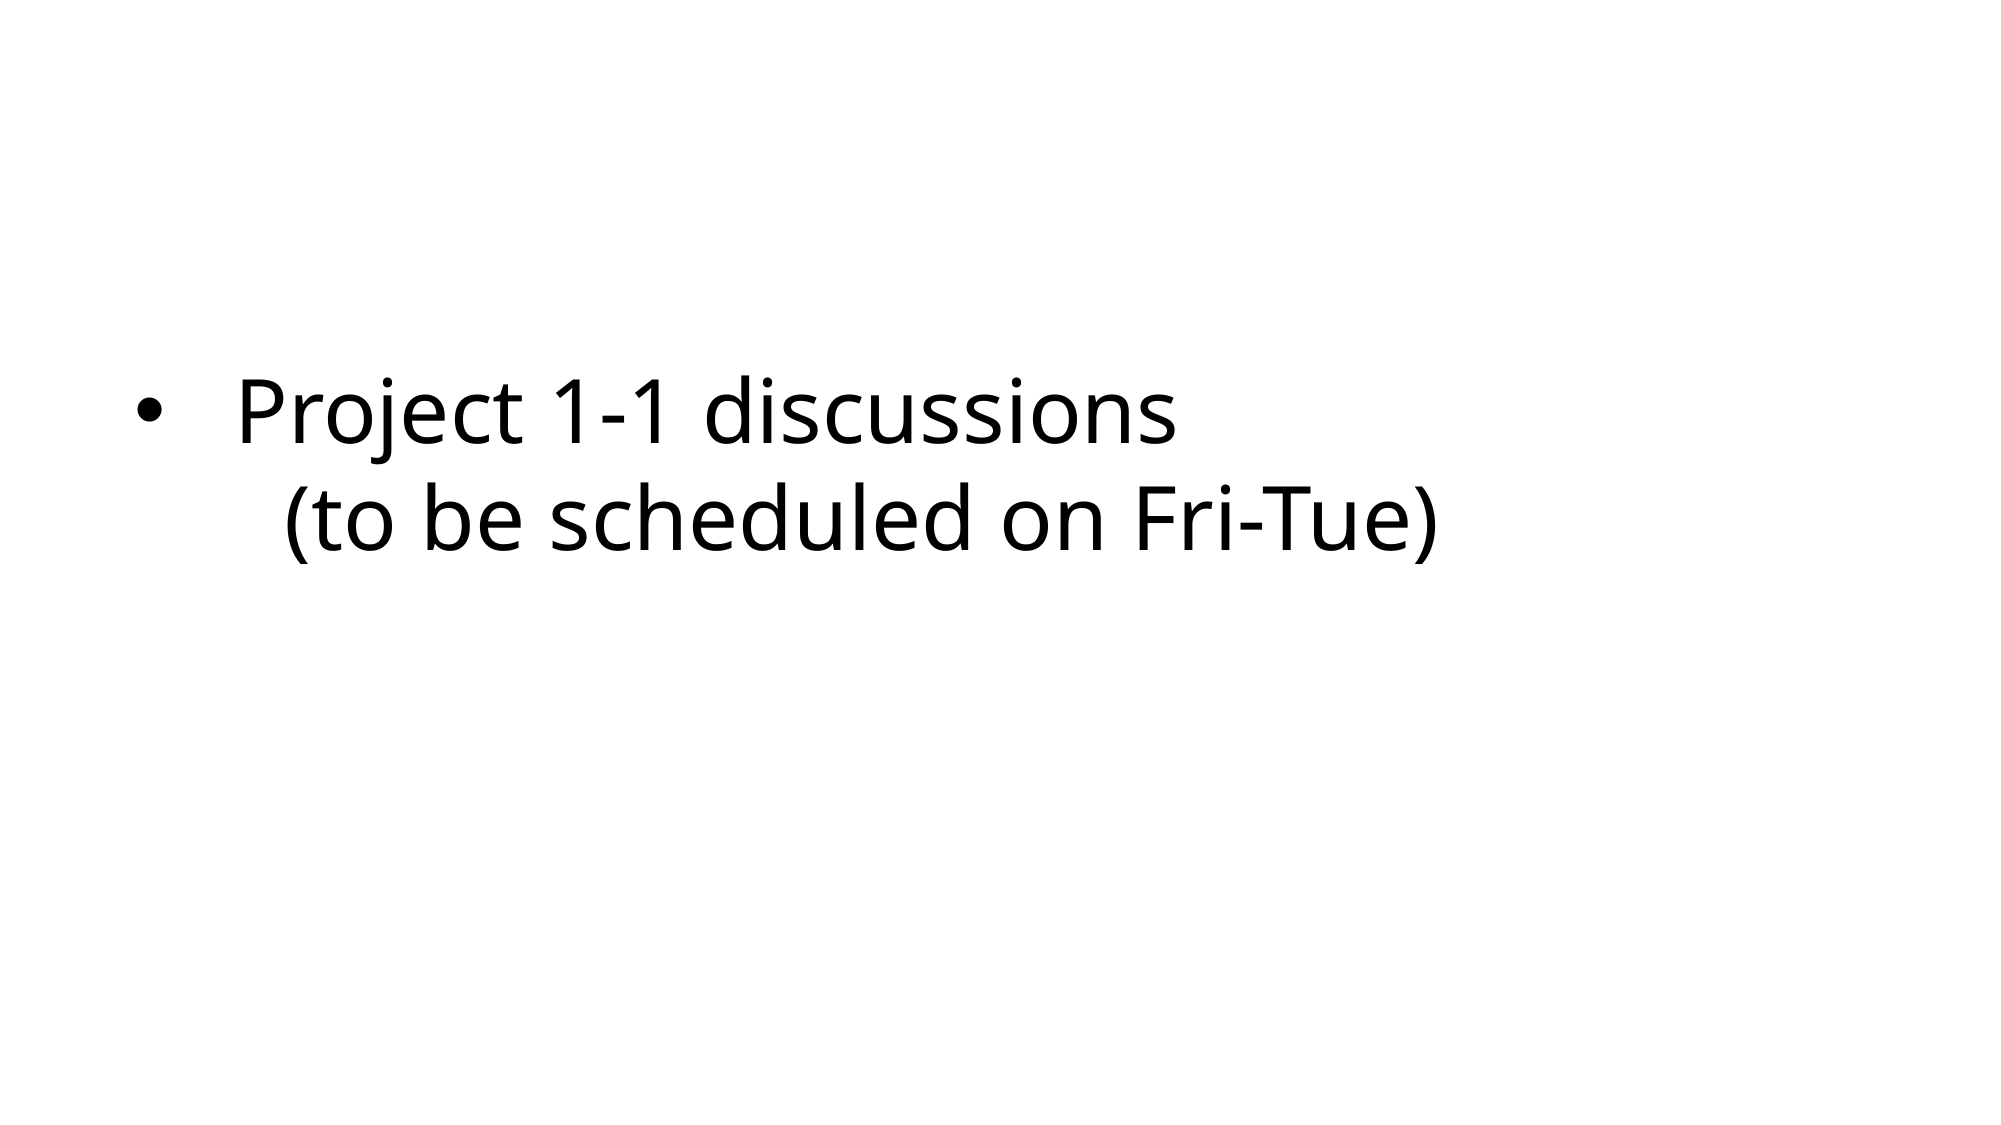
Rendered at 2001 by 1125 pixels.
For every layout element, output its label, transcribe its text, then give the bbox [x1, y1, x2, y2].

text_box Project 1-1 discussions (to be scheduled on Fri-Tue) [119, 134, 1815, 843]
